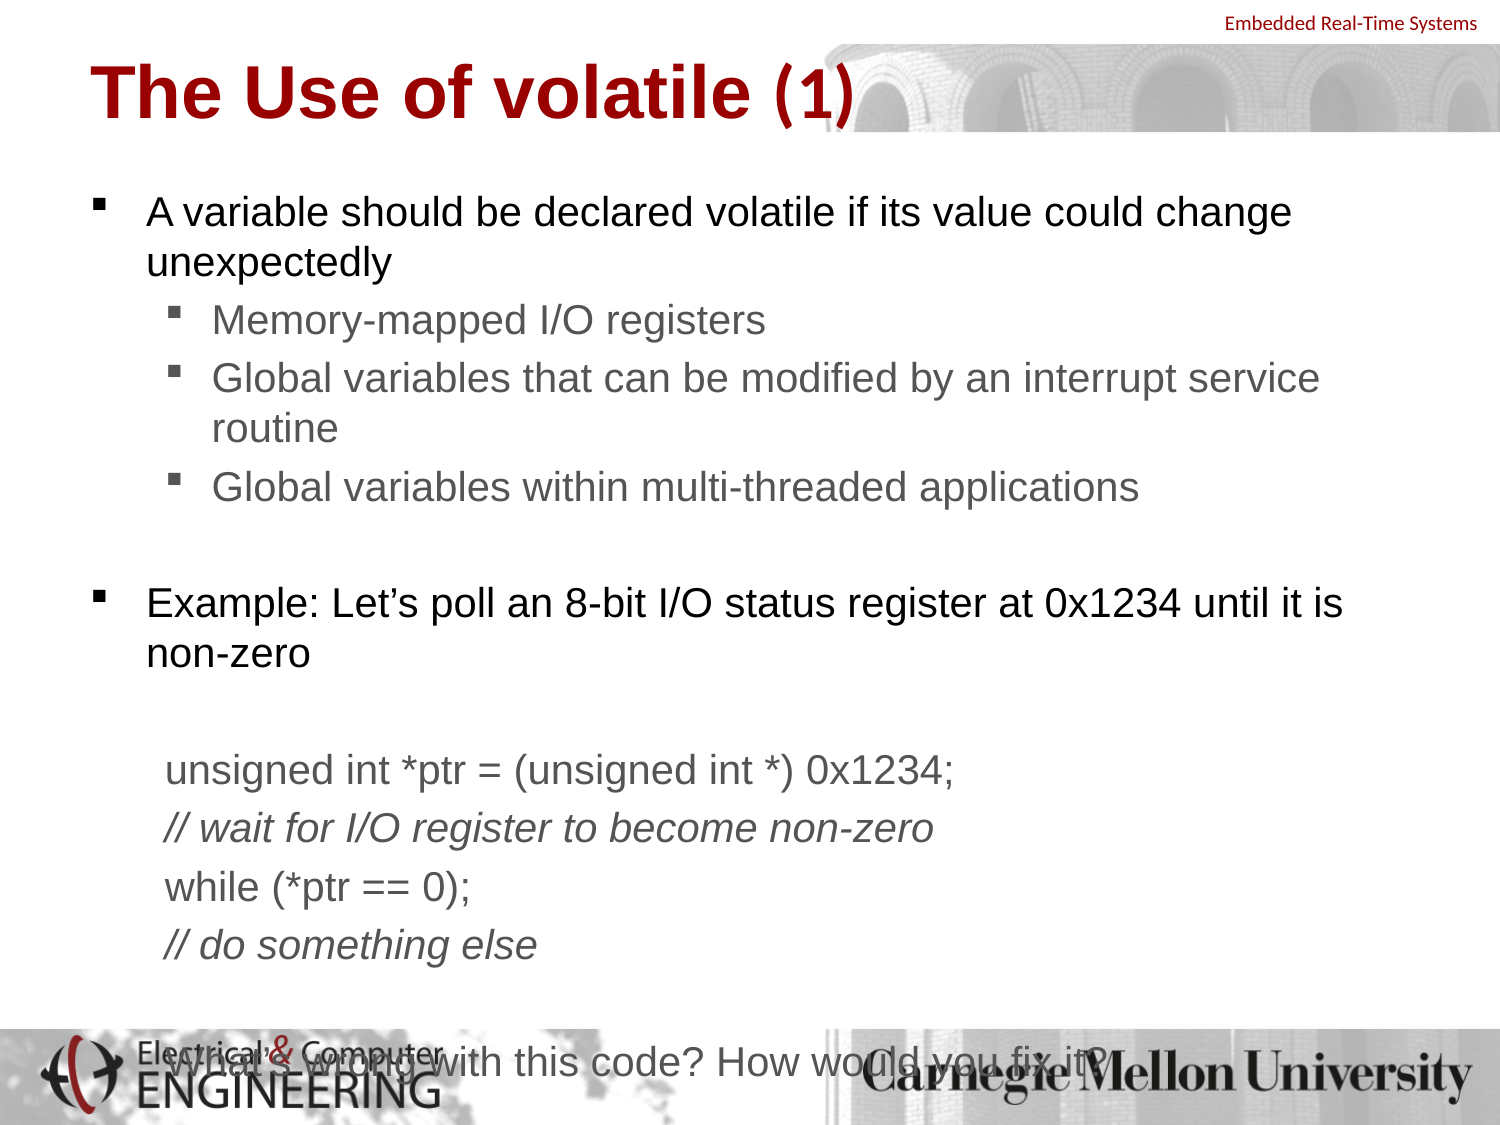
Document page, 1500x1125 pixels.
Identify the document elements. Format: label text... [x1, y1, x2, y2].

title The Use of volatile (1) [75, 45, 1425, 133]
list A variable should be declared volatile if its value could change unexpectedly Memory-mapped I/O registers Global variables that can be modified by an interrupt service routine Global variables within multi-threaded applications Example: Let’s poll an 8-bit I/O status register at 0x1234 until it is non-zero unsigned int *ptr = (unsigned int *) 0x1234; // wait for I/O register to become non-zero while (*ptr == 0); // do something else What’s wrong with this code? How would you fix it? [75, 177, 1425, 1005]
picture [664, 43, 1500, 133]
picture [0, 1028, 1500, 1125]
